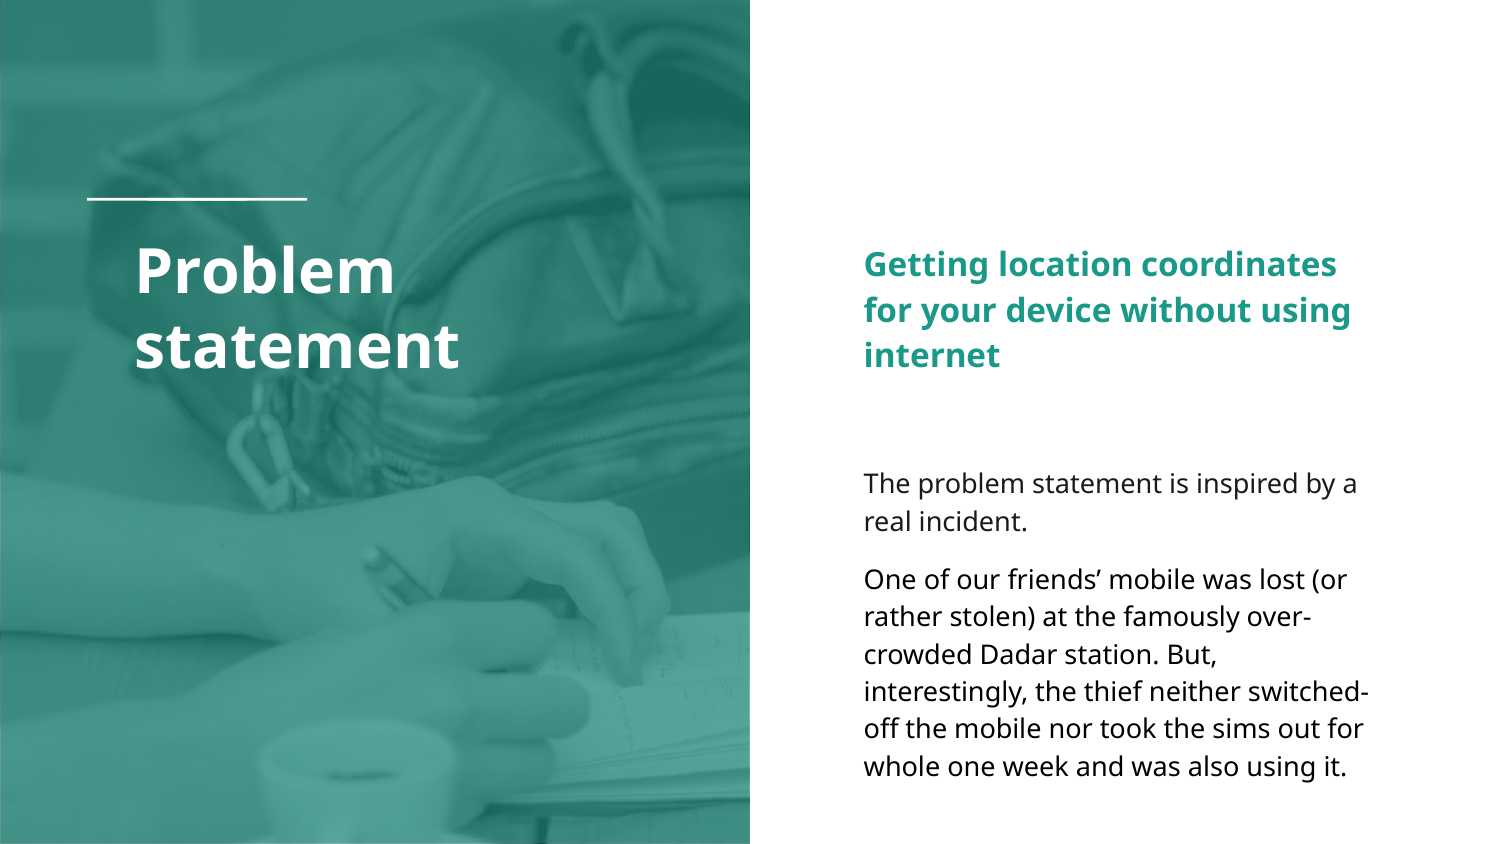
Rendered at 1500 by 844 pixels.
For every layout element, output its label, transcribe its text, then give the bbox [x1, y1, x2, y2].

list Getting location coordinates for your device without using internet The problem statement is inspired by a real incident. One of our friends’ mobile was lost (or rather stolen) at the famously over-crowded Dadar station. But, interestingly, the thief neither switched-off the mobile nor took the sims out for whole one week and was also using it. [848, 221, 1403, 759]
title Problem statement [119, 216, 662, 494]
